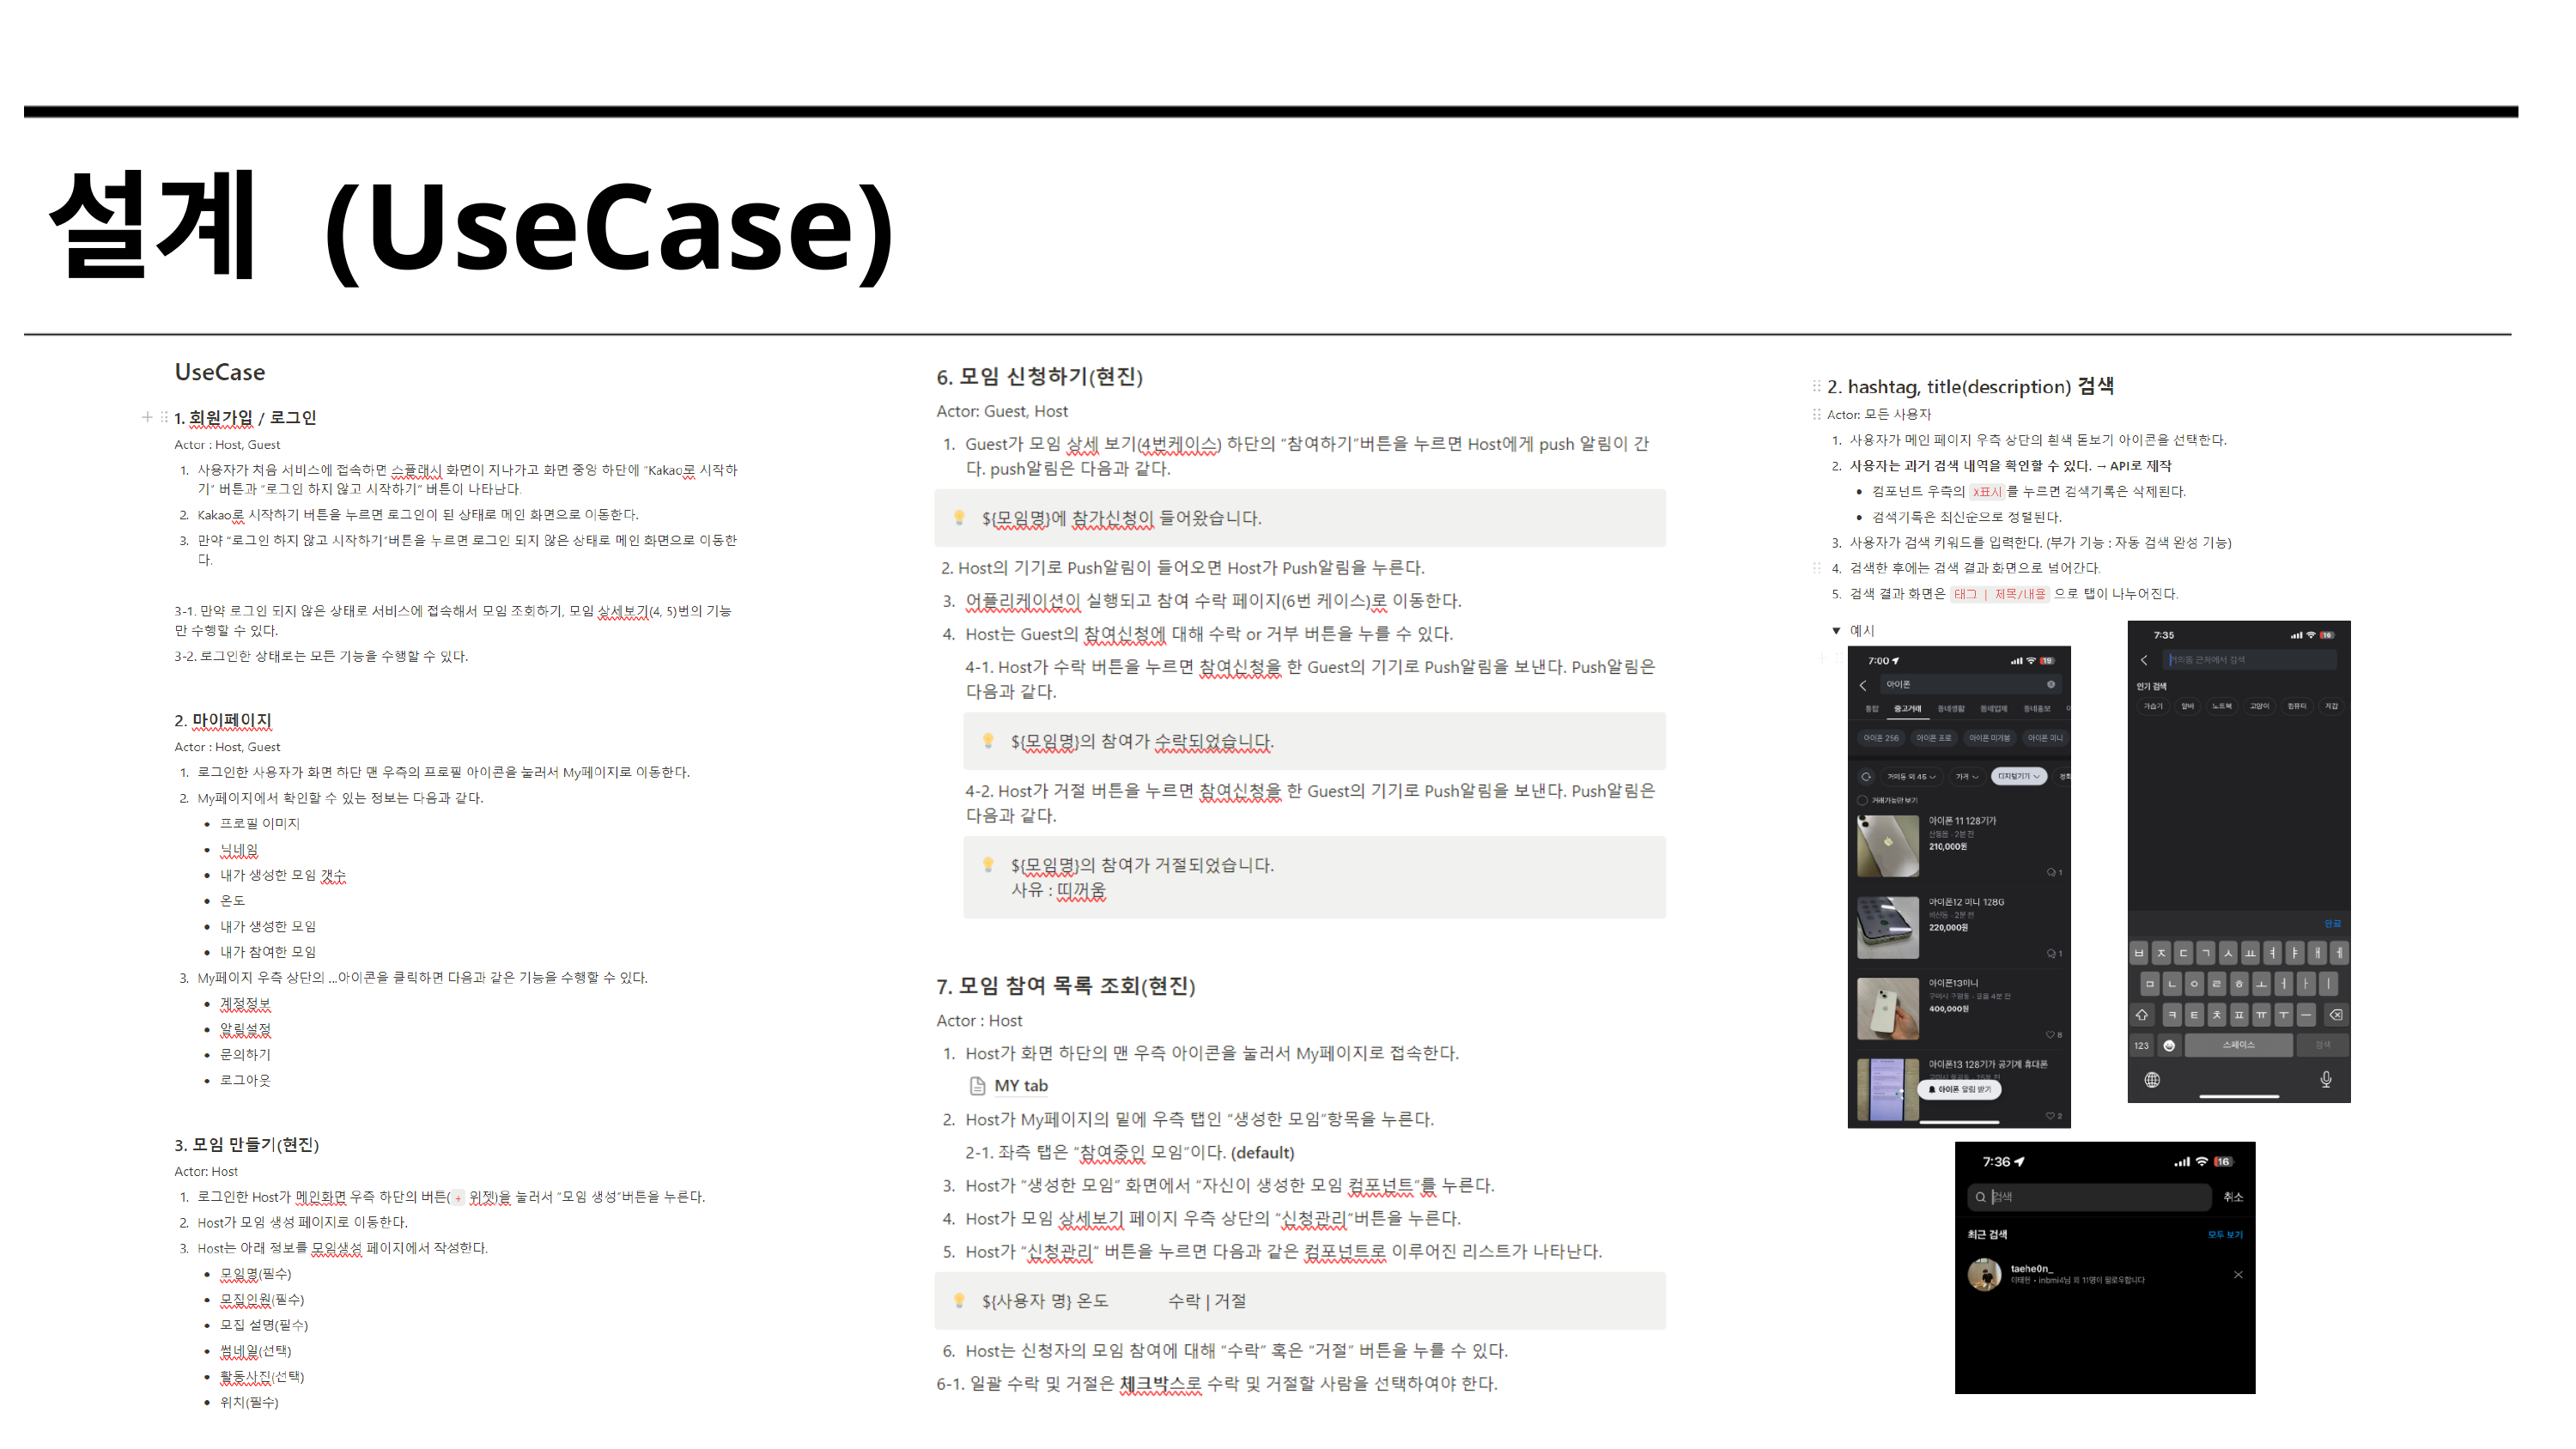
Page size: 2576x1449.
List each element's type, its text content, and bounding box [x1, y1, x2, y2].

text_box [24, 331, 2512, 338]
picture [1807, 368, 2378, 1395]
picture [912, 358, 1698, 1435]
text_box 설계 (UseCase) [32, 144, 1578, 300]
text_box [23, 89, 2519, 135]
picture [137, 358, 805, 1412]
